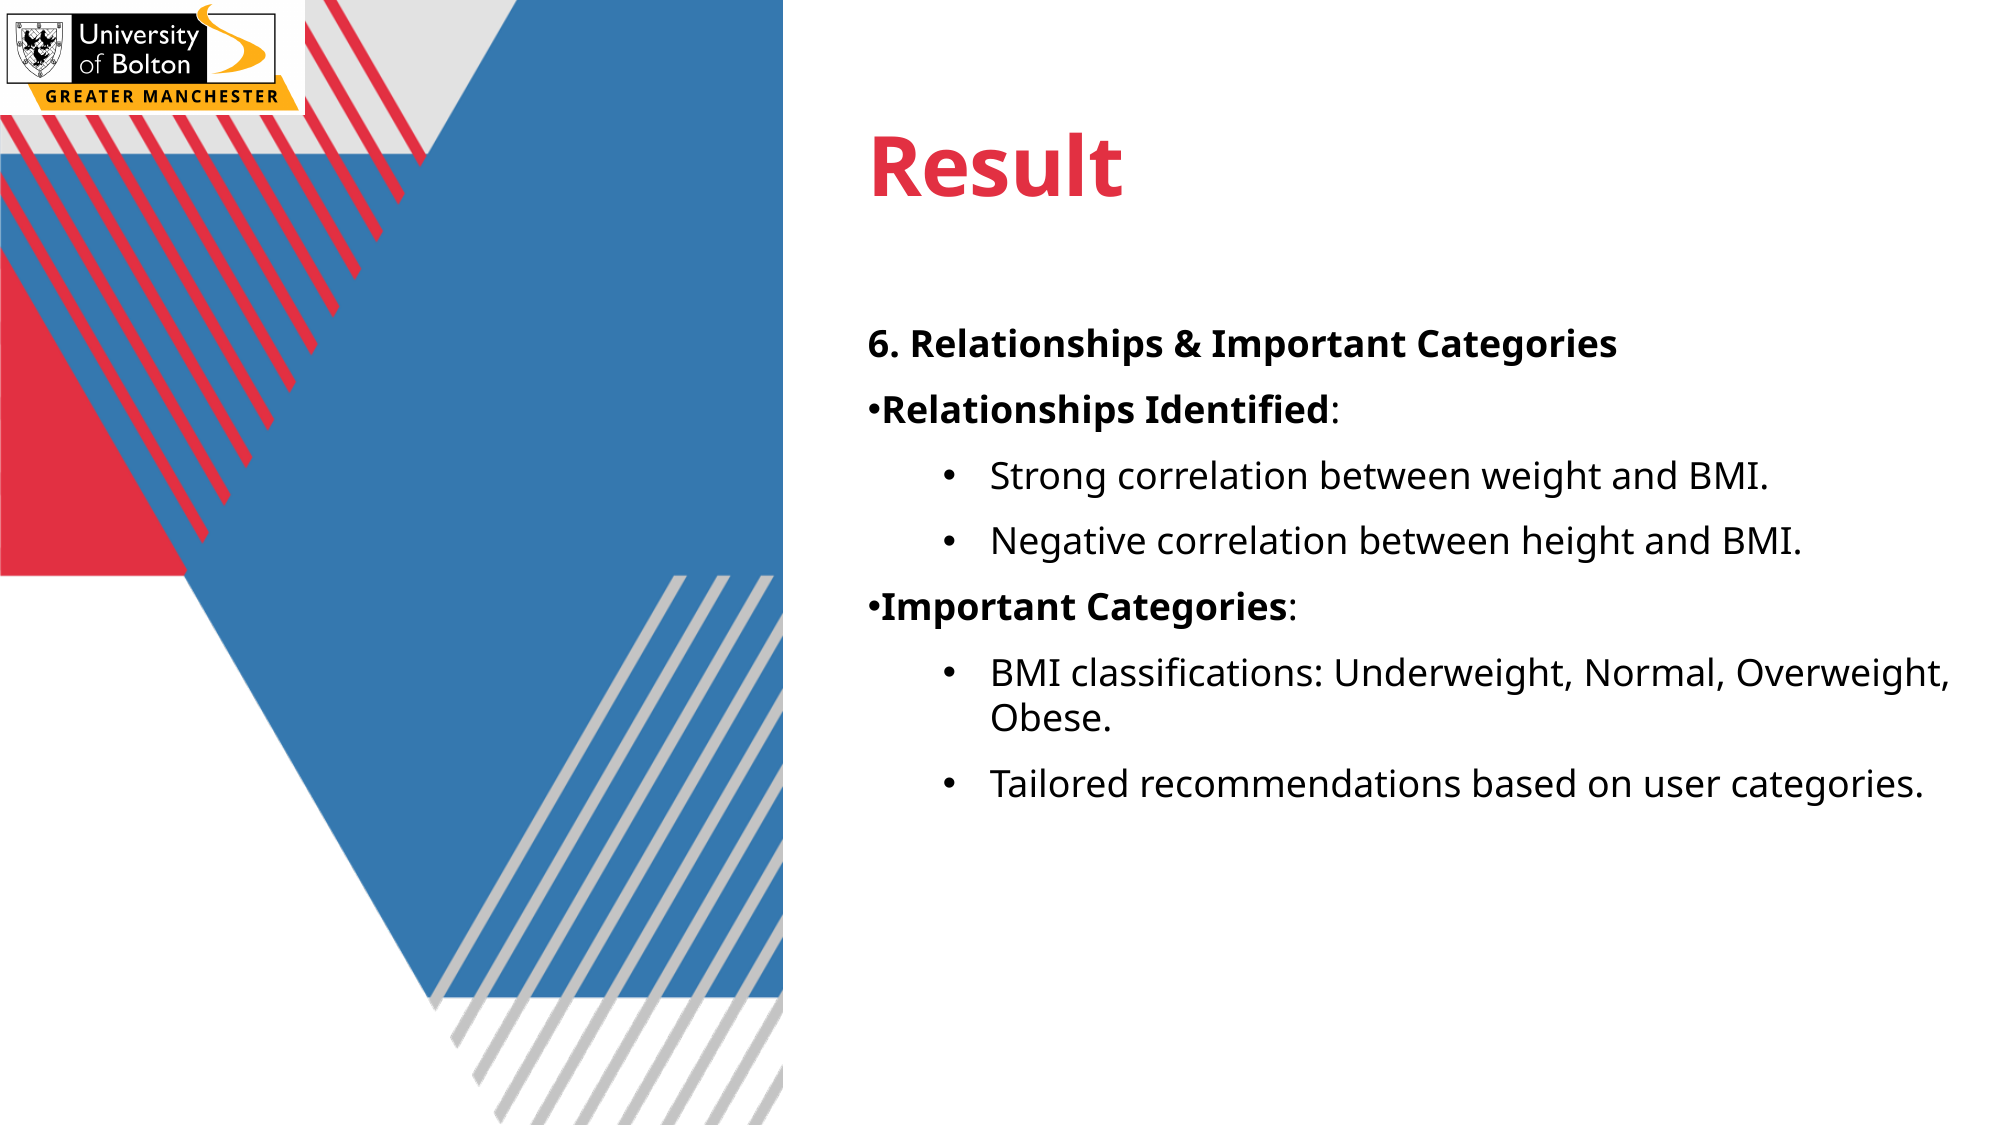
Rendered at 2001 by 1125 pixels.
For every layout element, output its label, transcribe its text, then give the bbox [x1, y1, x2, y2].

picture [0, 0, 783, 1125]
list 6. Relationships & Important Categories Relationships Identified: Strong correlation between weight and BMI. Negative correlation between height and BMI. Important Categories: BMI classifications: Underweight, Normal, Overweight, Obese. Tailored recommendations based on user categories. [852, 312, 1972, 1033]
title Result [852, 117, 1916, 312]
